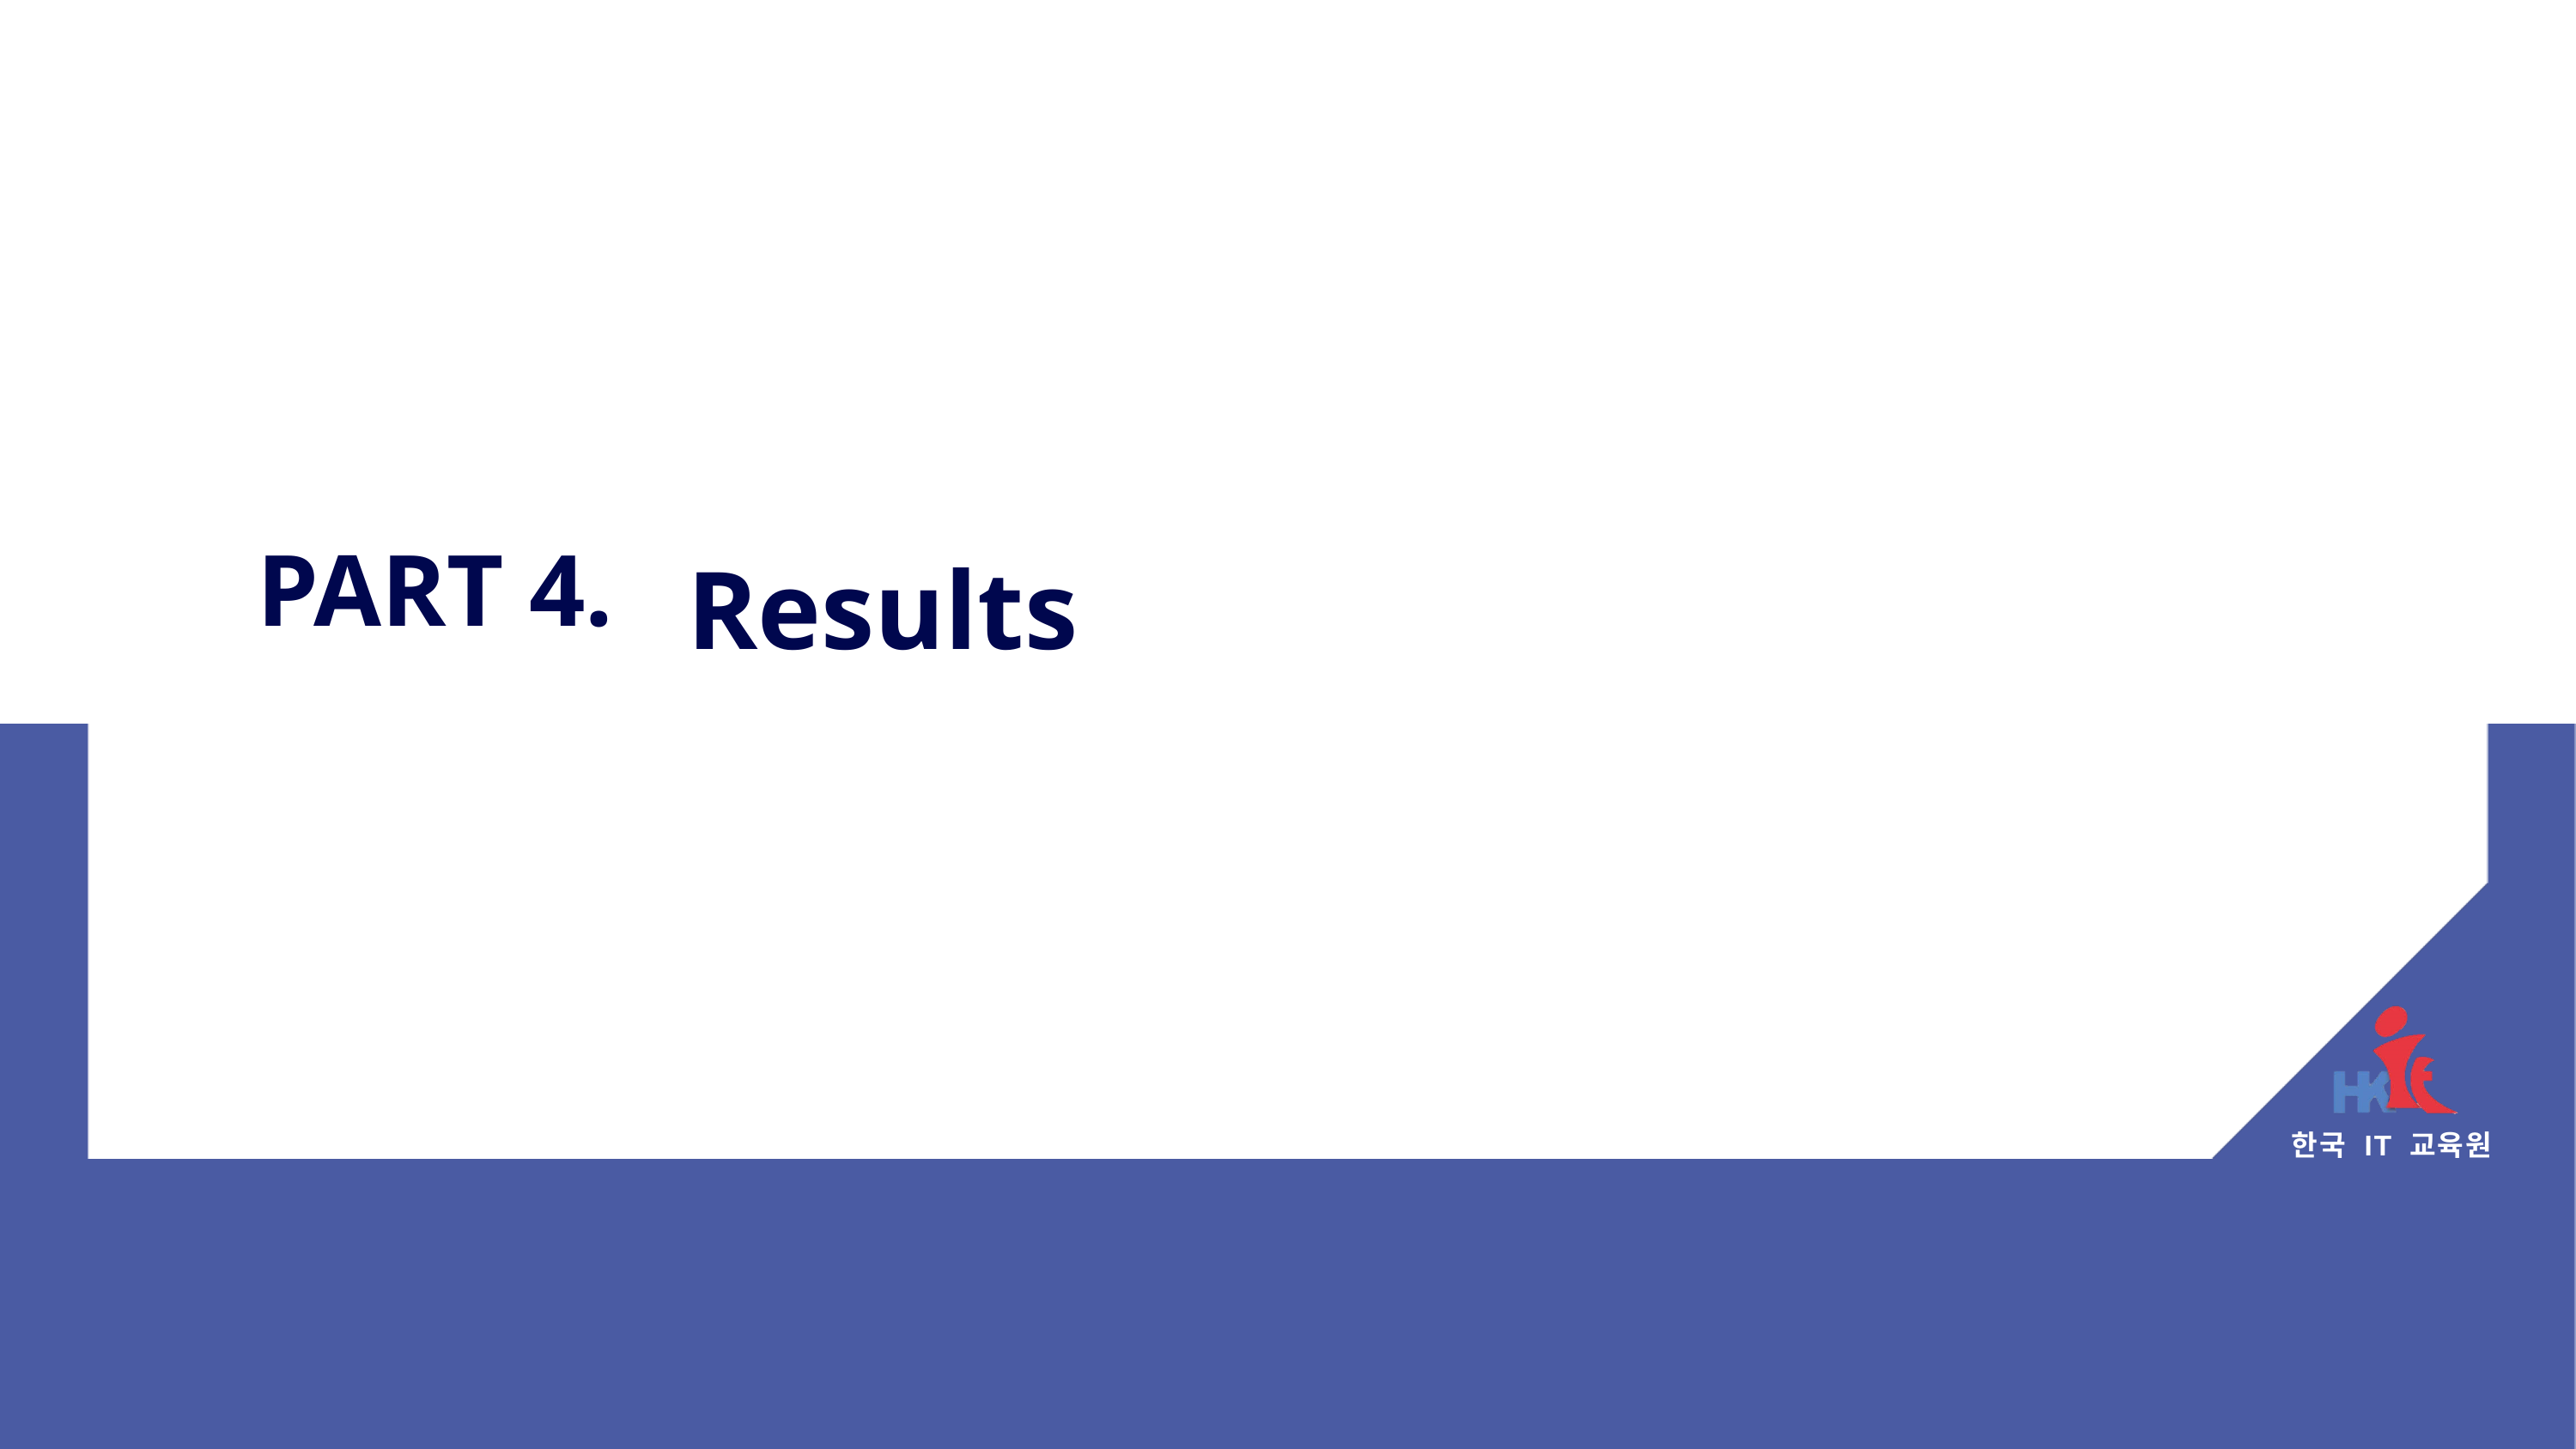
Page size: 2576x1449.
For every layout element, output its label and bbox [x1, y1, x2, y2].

picture [0, 289, 2576, 1449]
